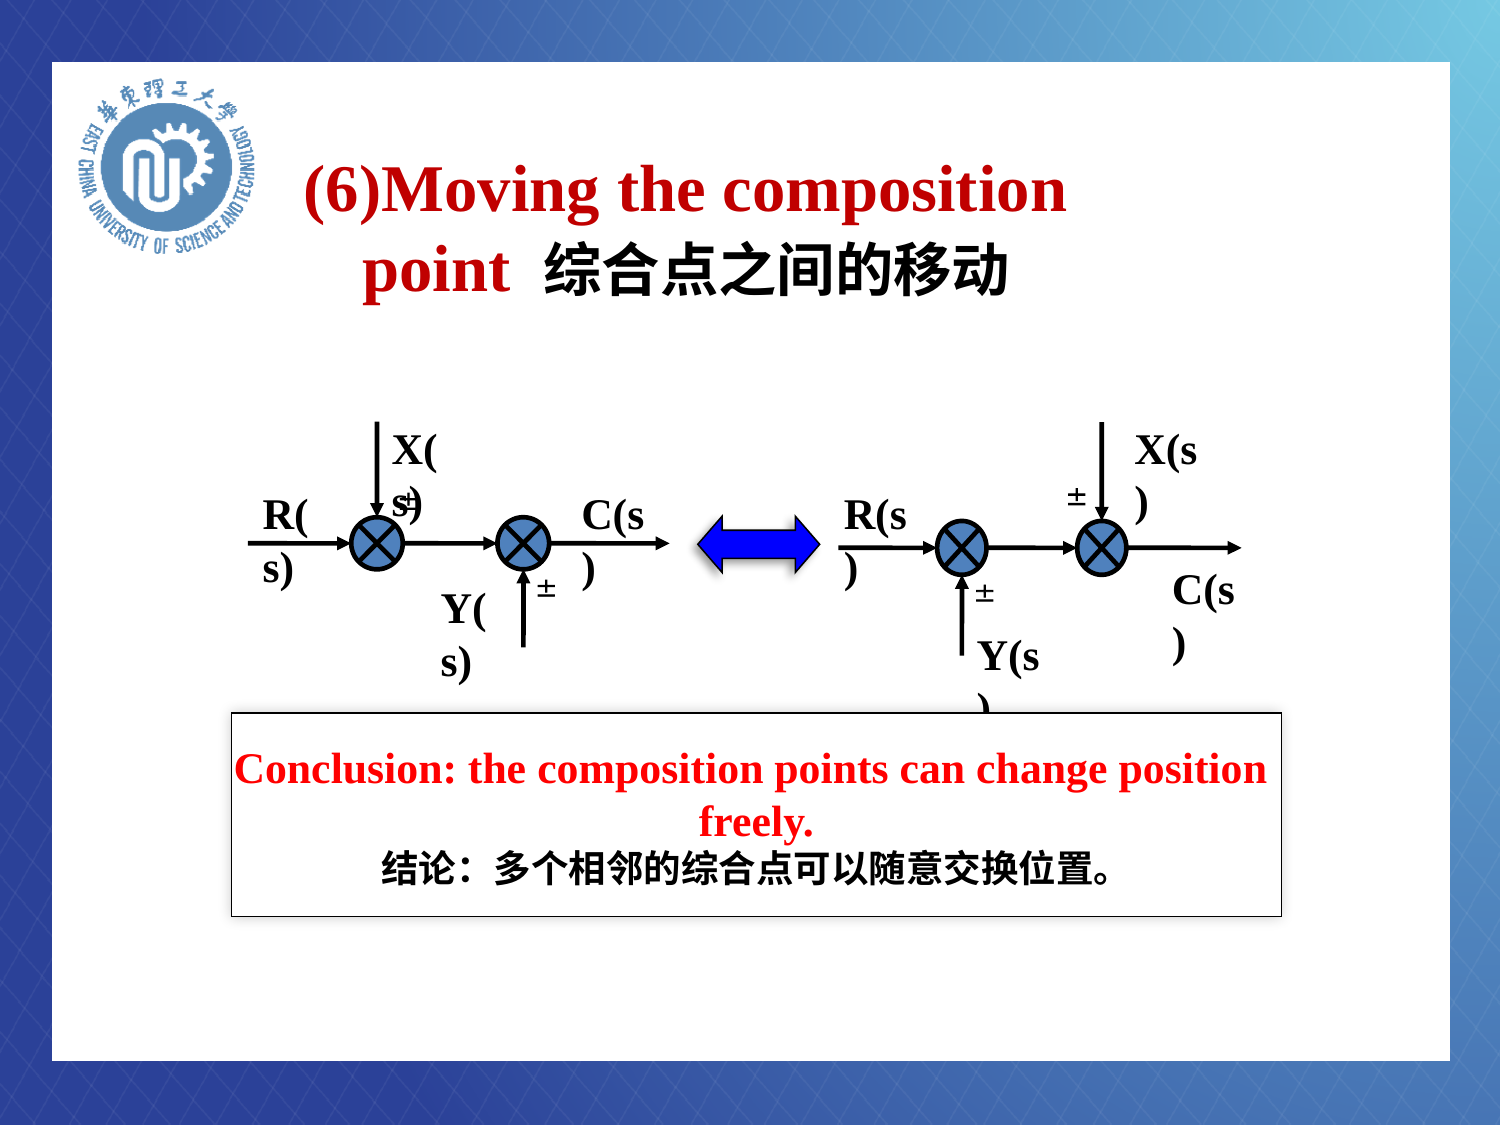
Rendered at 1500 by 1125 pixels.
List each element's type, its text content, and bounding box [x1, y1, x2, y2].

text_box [247, 412, 670, 694]
text_box [697, 516, 820, 573]
text_box Conclusion: the composition points can change position freely. 结论：多个相邻的综合点可以随意交换位置。 [231, 713, 1282, 917]
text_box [828, 412, 1261, 688]
picture [0, 0, 1500, 1125]
title (6)Moving the composition point 综合点之间的移动 [231, 170, 1142, 280]
